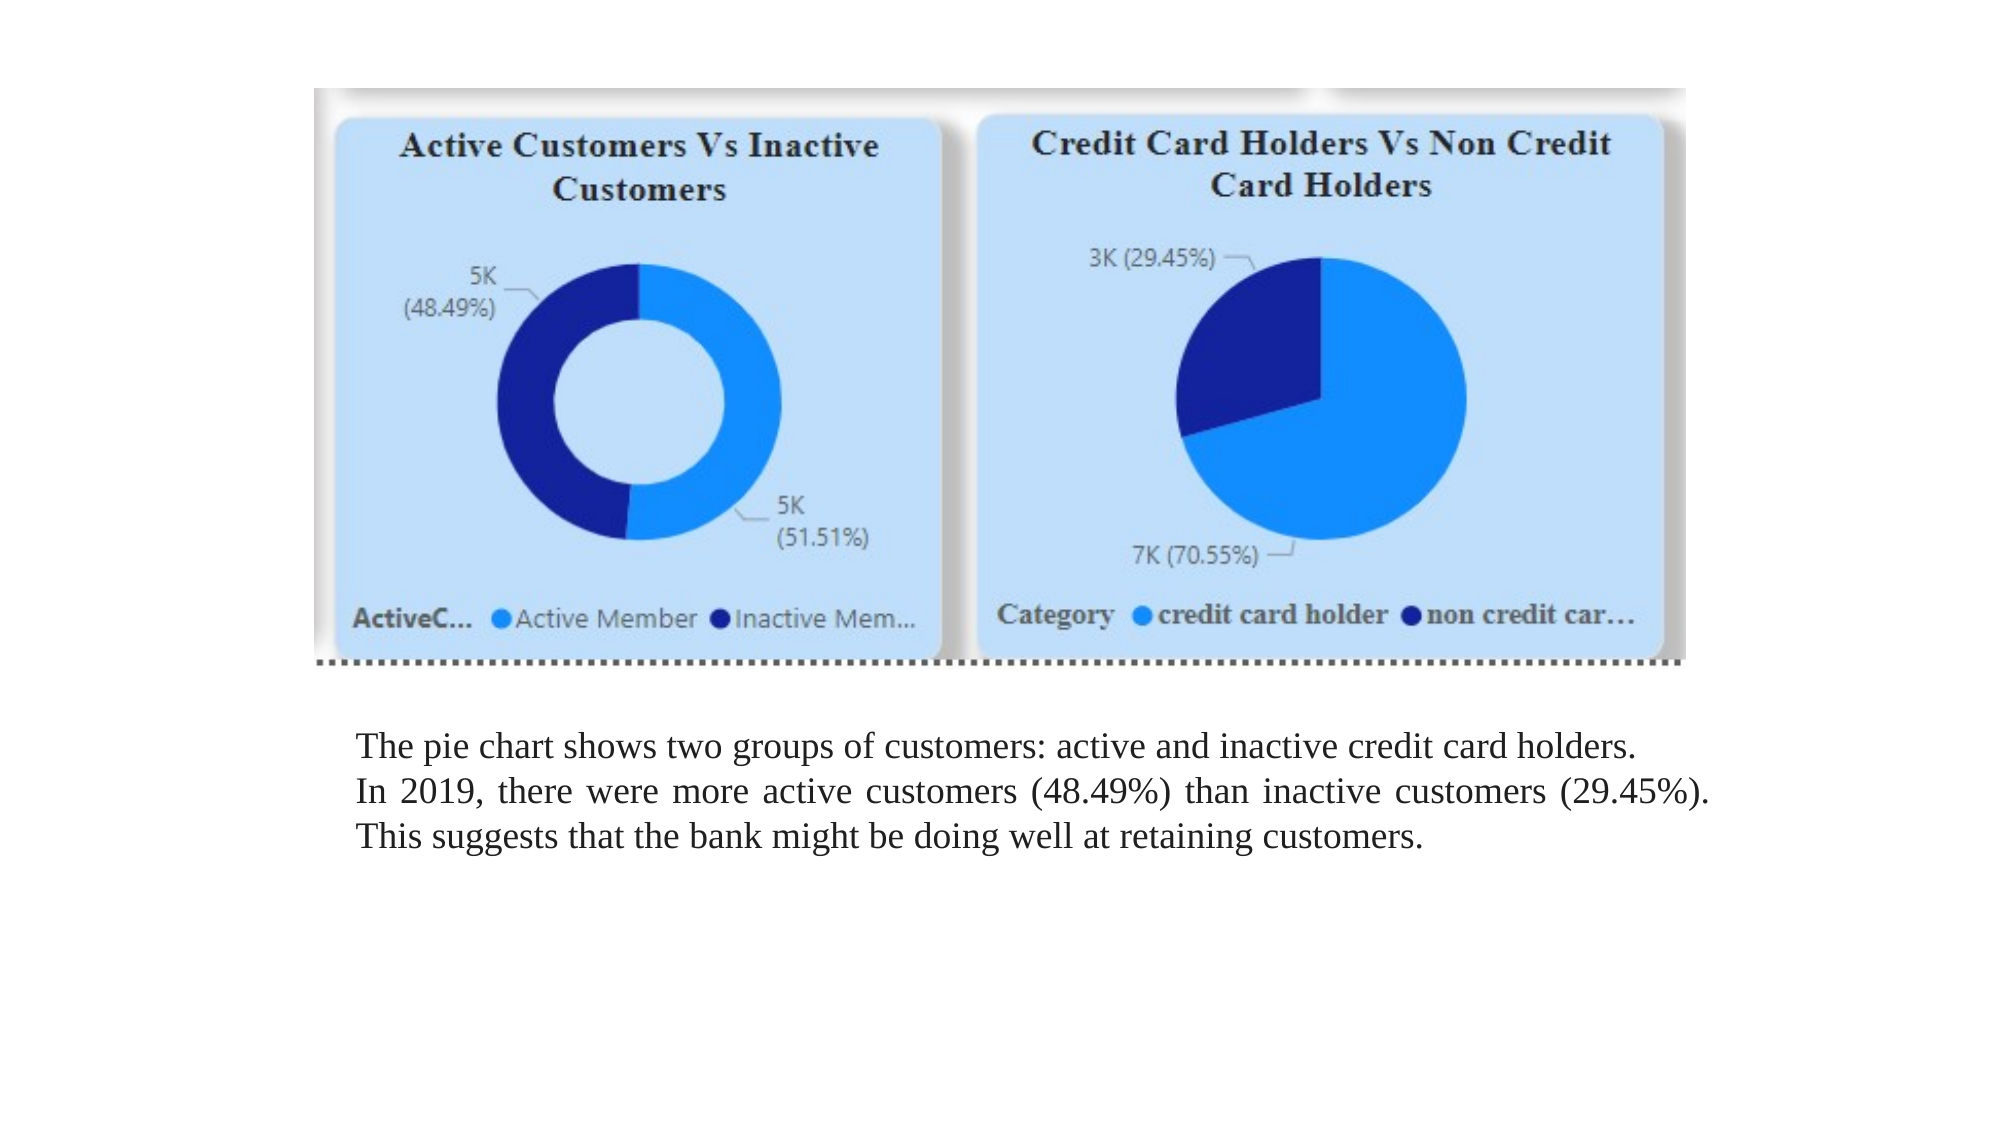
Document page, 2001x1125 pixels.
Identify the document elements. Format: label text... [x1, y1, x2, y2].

text_box The pie chart shows two groups of customers: active and inactive credit card holders. In 2019, there were more active customers (48.49%) than inactive customers (29.45%). This suggests that the bank might be doing well at retaining customers. [340, 713, 1727, 863]
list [314, 88, 1686, 670]
